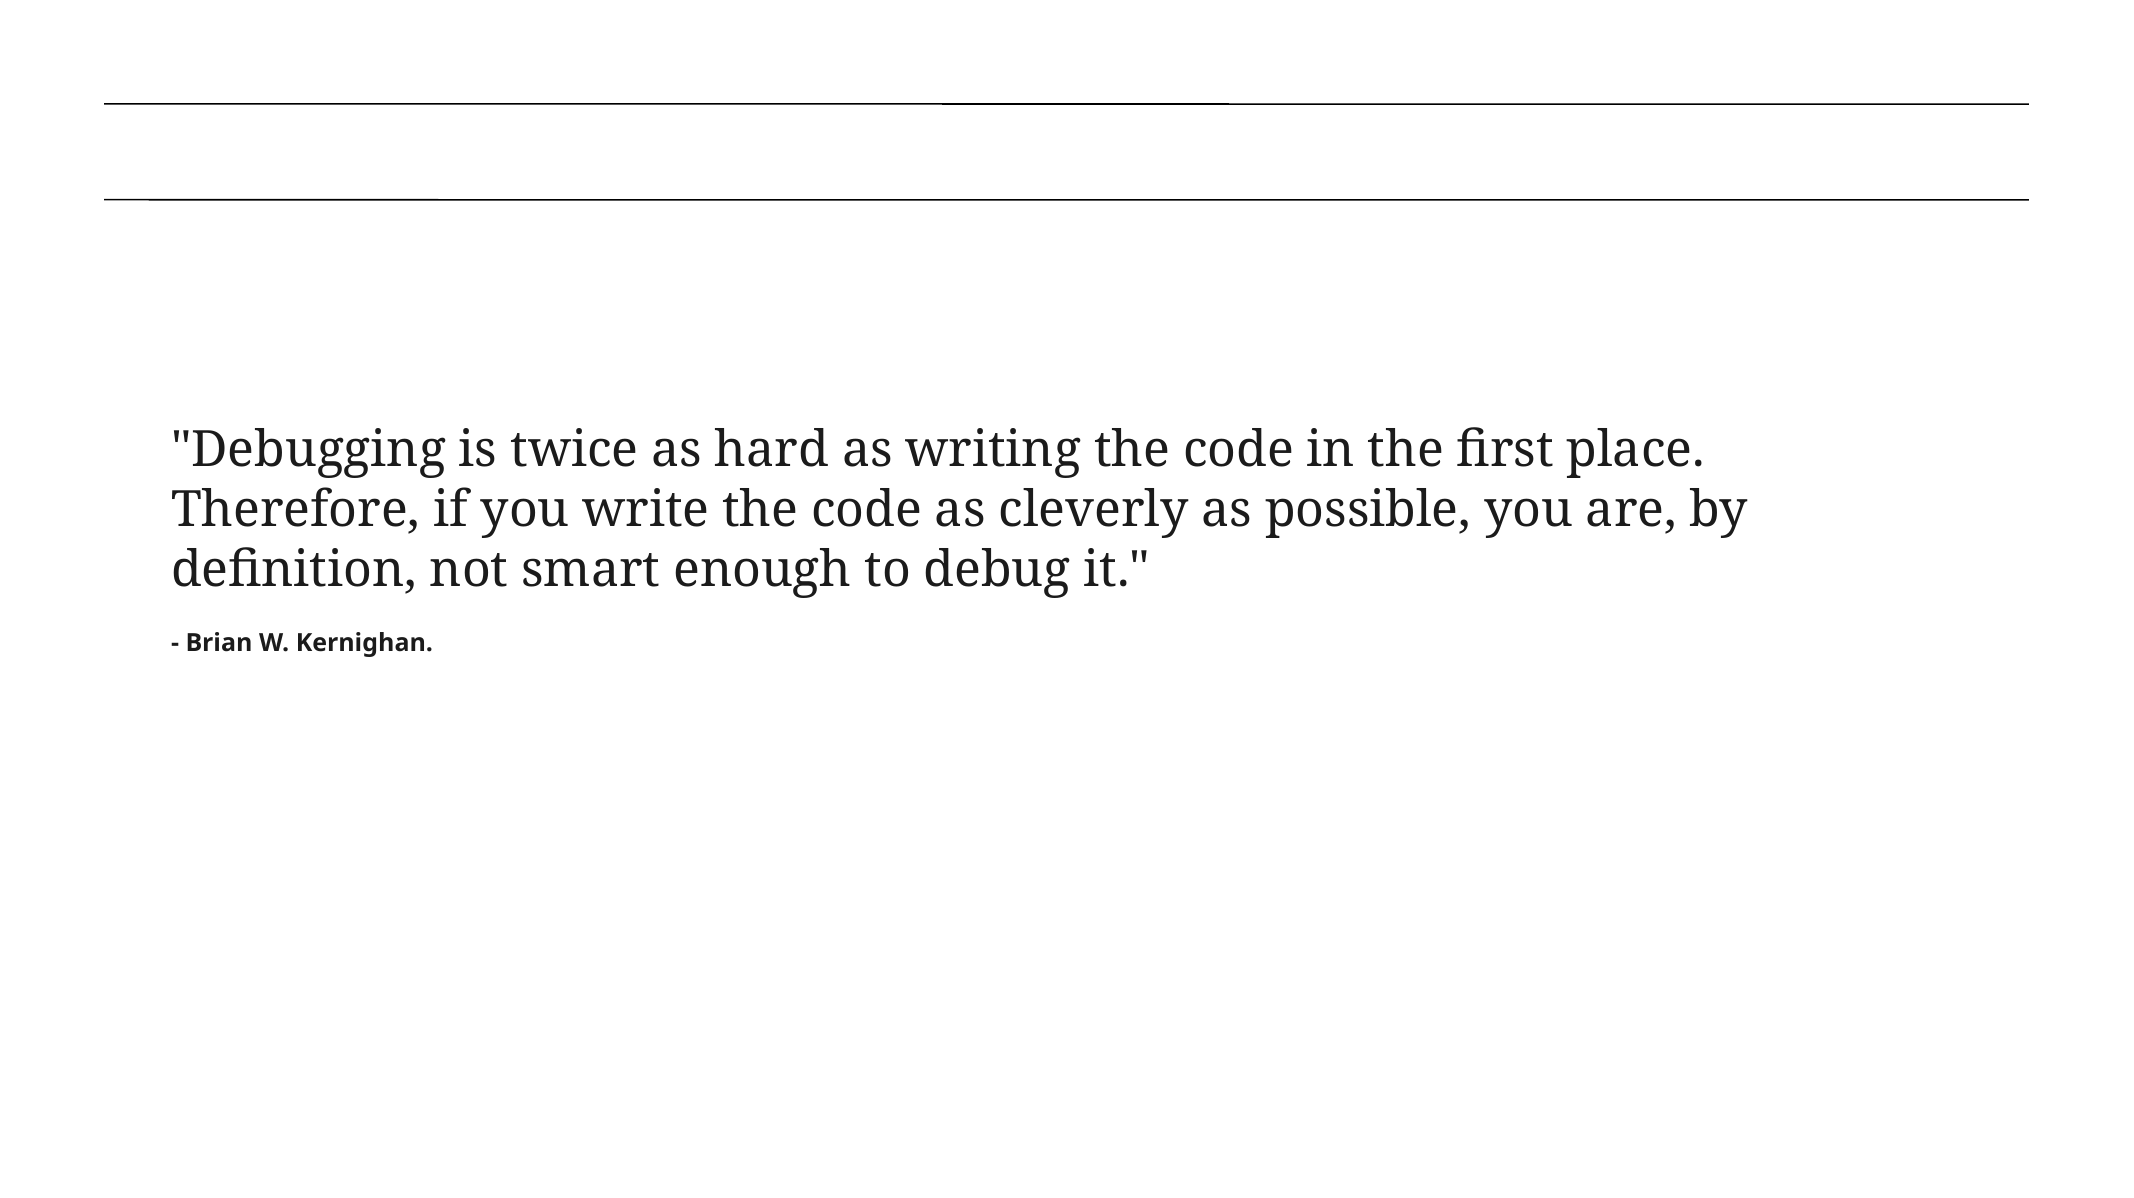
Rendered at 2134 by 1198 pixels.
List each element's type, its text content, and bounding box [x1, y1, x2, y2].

text_box "Debugging is twice as hard as writing the code in the first place. Therefore, if you write the code as cleverly as possible, you are, by definition, not smart enough to debug it." - Brian W. Kernighan. [163, 408, 1970, 843]
